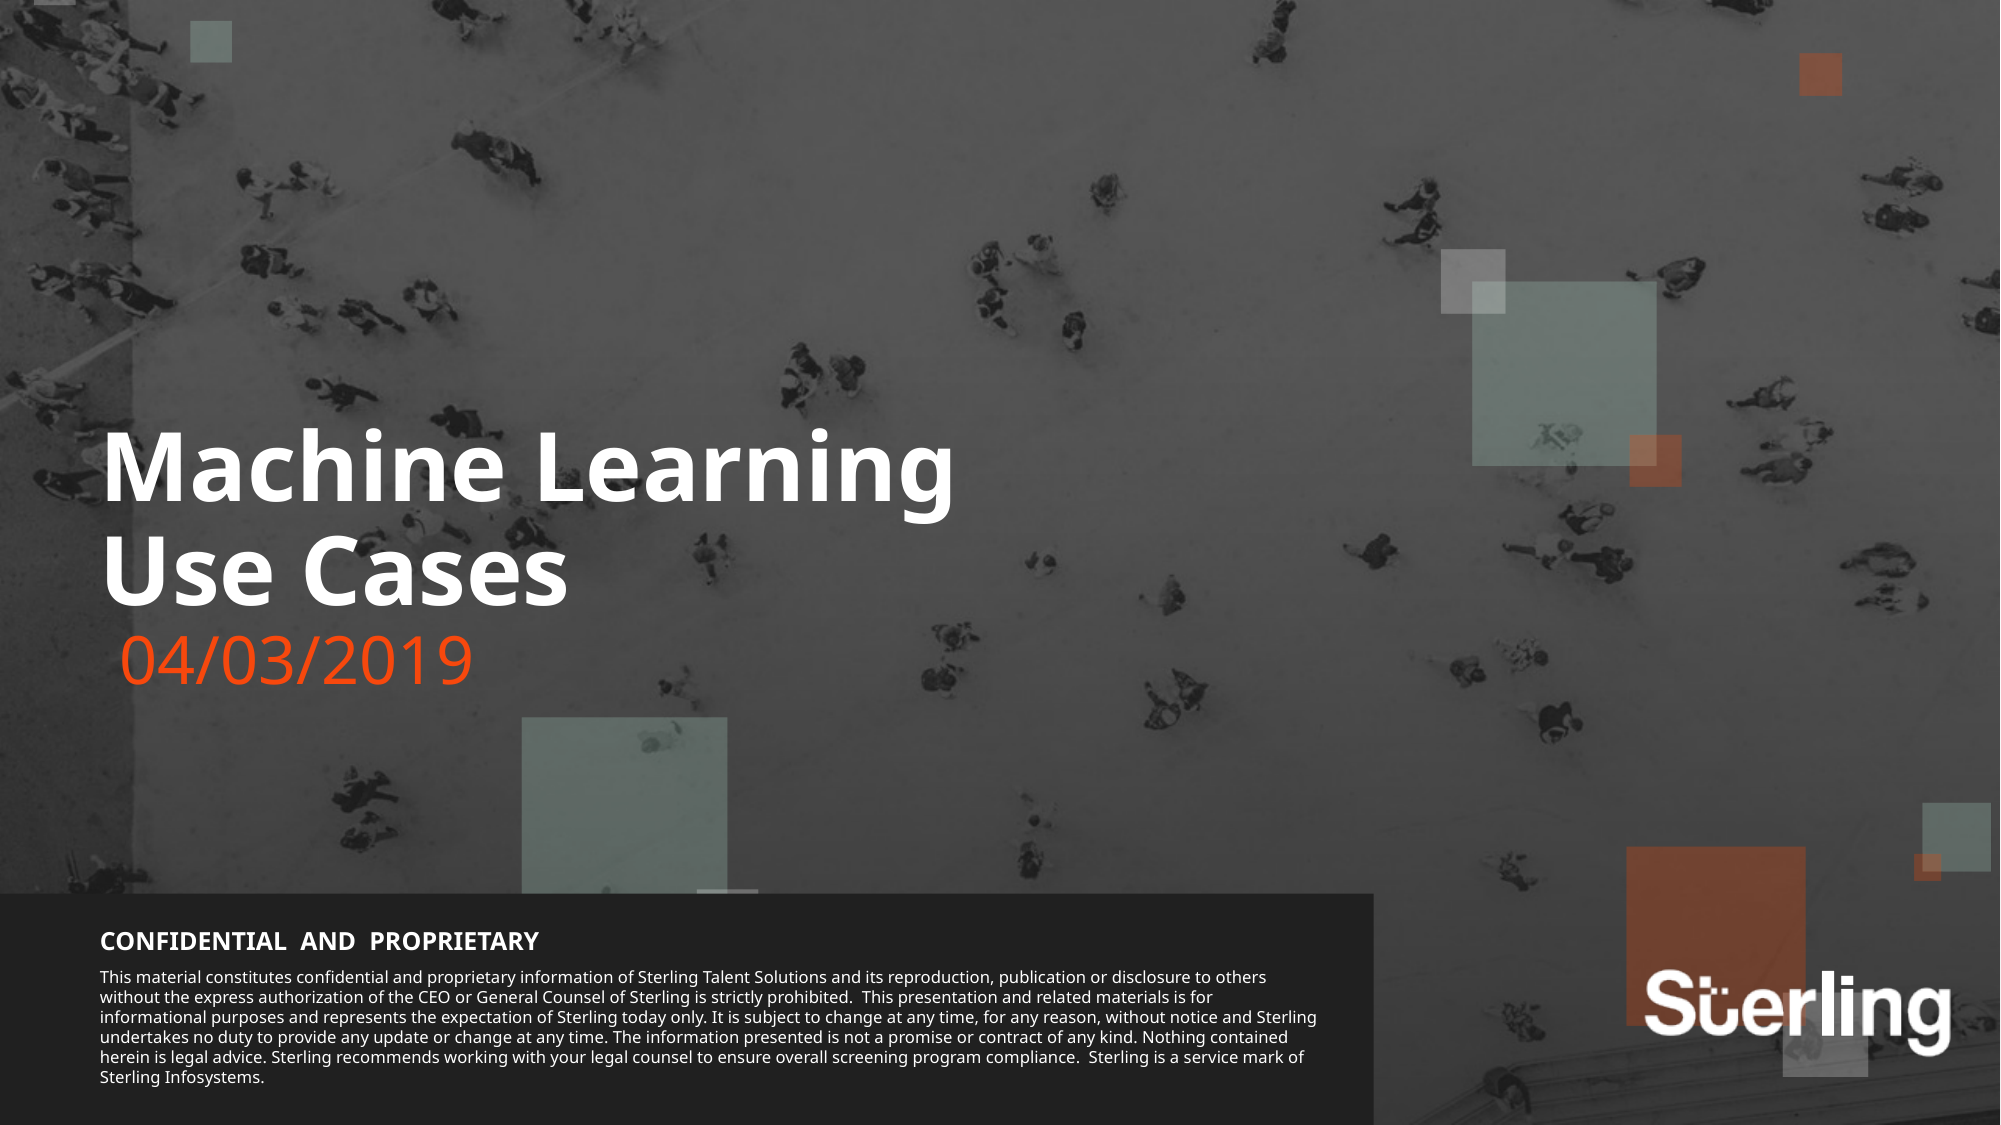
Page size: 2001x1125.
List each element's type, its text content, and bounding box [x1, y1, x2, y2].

subtitle 04/03/2019 [119, 623, 1317, 794]
text_box [0, 893, 1375, 1125]
title Machine Learning Use Cases [99, 234, 1281, 626]
picture [0, 0, 2001, 1125]
text_box CONFIDENTIAL AND PROPRIETARY [99, 924, 1374, 955]
text_box This material constitutes confidential and proprietary information of Sterling Talent Solutions and its reproduction, publication or disclosure to others without the express authorization of the CEO or General Counsel of Sterling is strictly prohibited. This presentation and related materials is for informational purposes and represents the expectation of Sterling today only. It is subject to change at any time, for any reason, without notice and Sterling undertakes no duty to provide any update or change at any time. The information presented is not a promise or contract of any kind. Nothing contained herein is legal advice. Sterling recommends working with your legal counsel to ensure overall screening program compliance. Sterling is a service mark of Sterling Infosystems. [99, 966, 1324, 1107]
